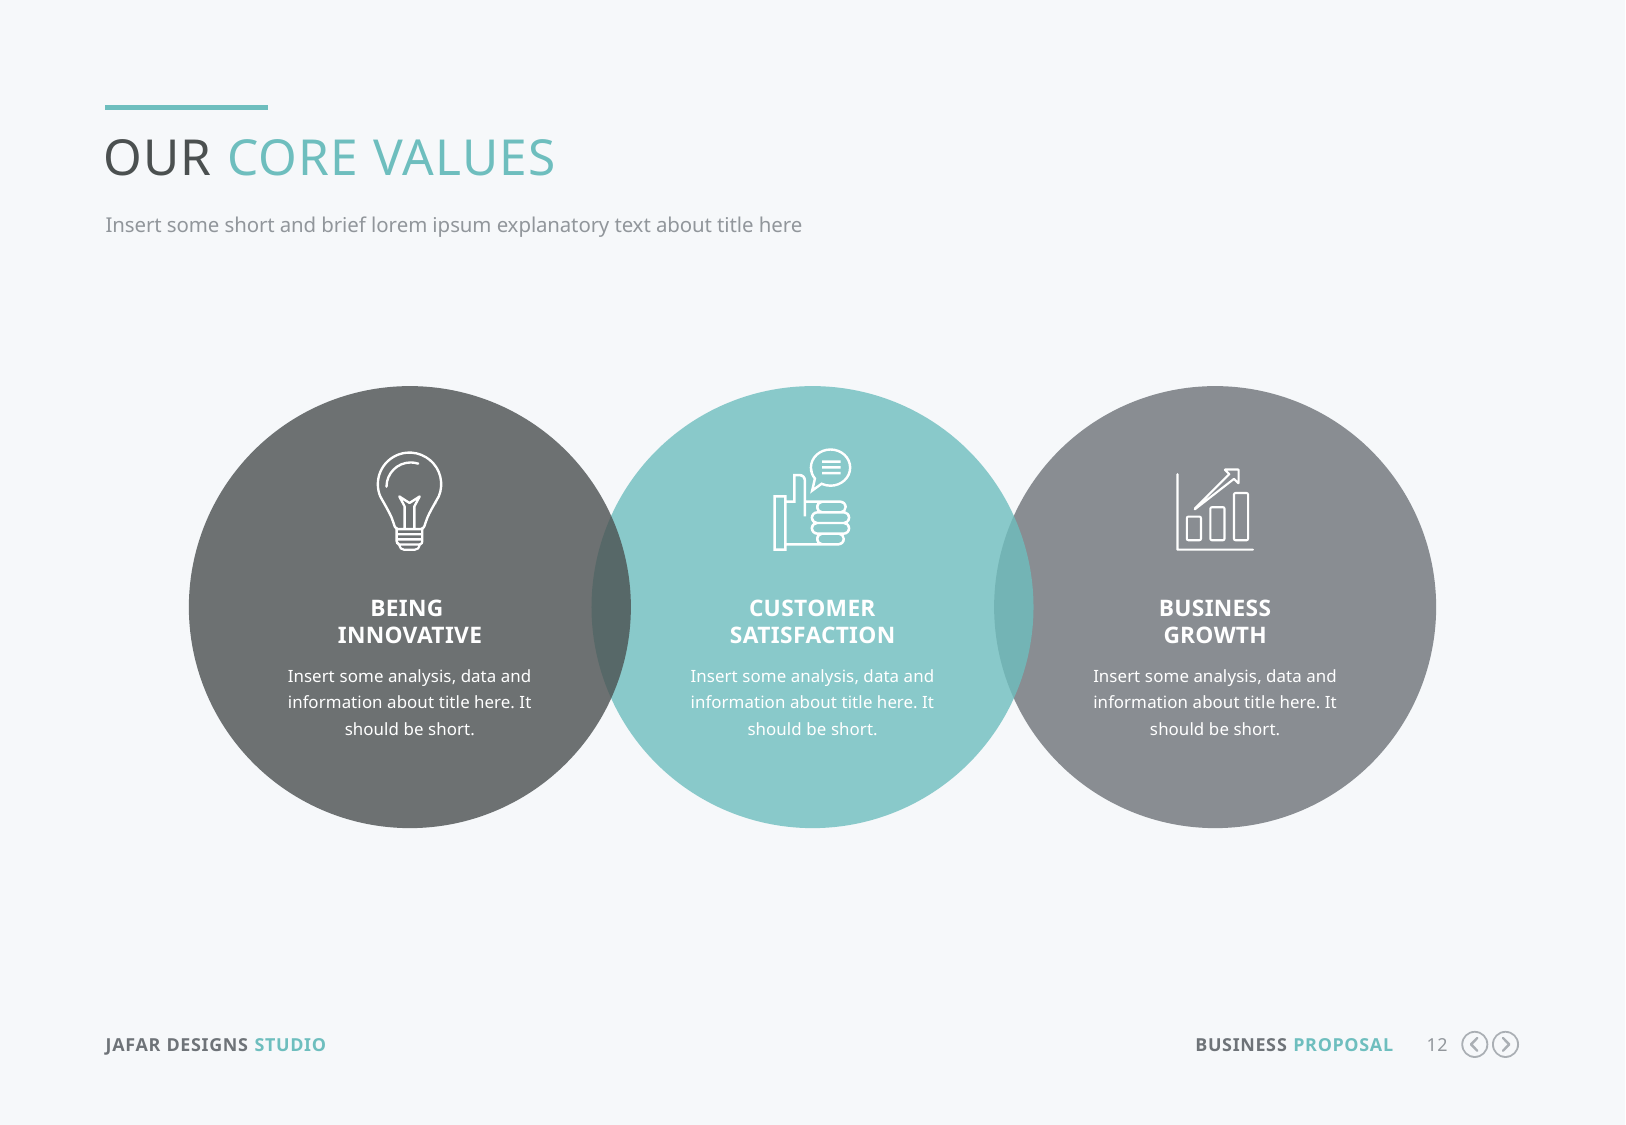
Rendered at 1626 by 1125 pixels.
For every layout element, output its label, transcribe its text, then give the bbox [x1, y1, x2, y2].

list Our Core Values [103, 125, 1518, 188]
list Insert some short and brief lorem ipsum explanatory text about title here [105, 209, 1519, 241]
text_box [188, 386, 631, 829]
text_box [631, 386, 1034, 829]
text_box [1034, 386, 1437, 829]
